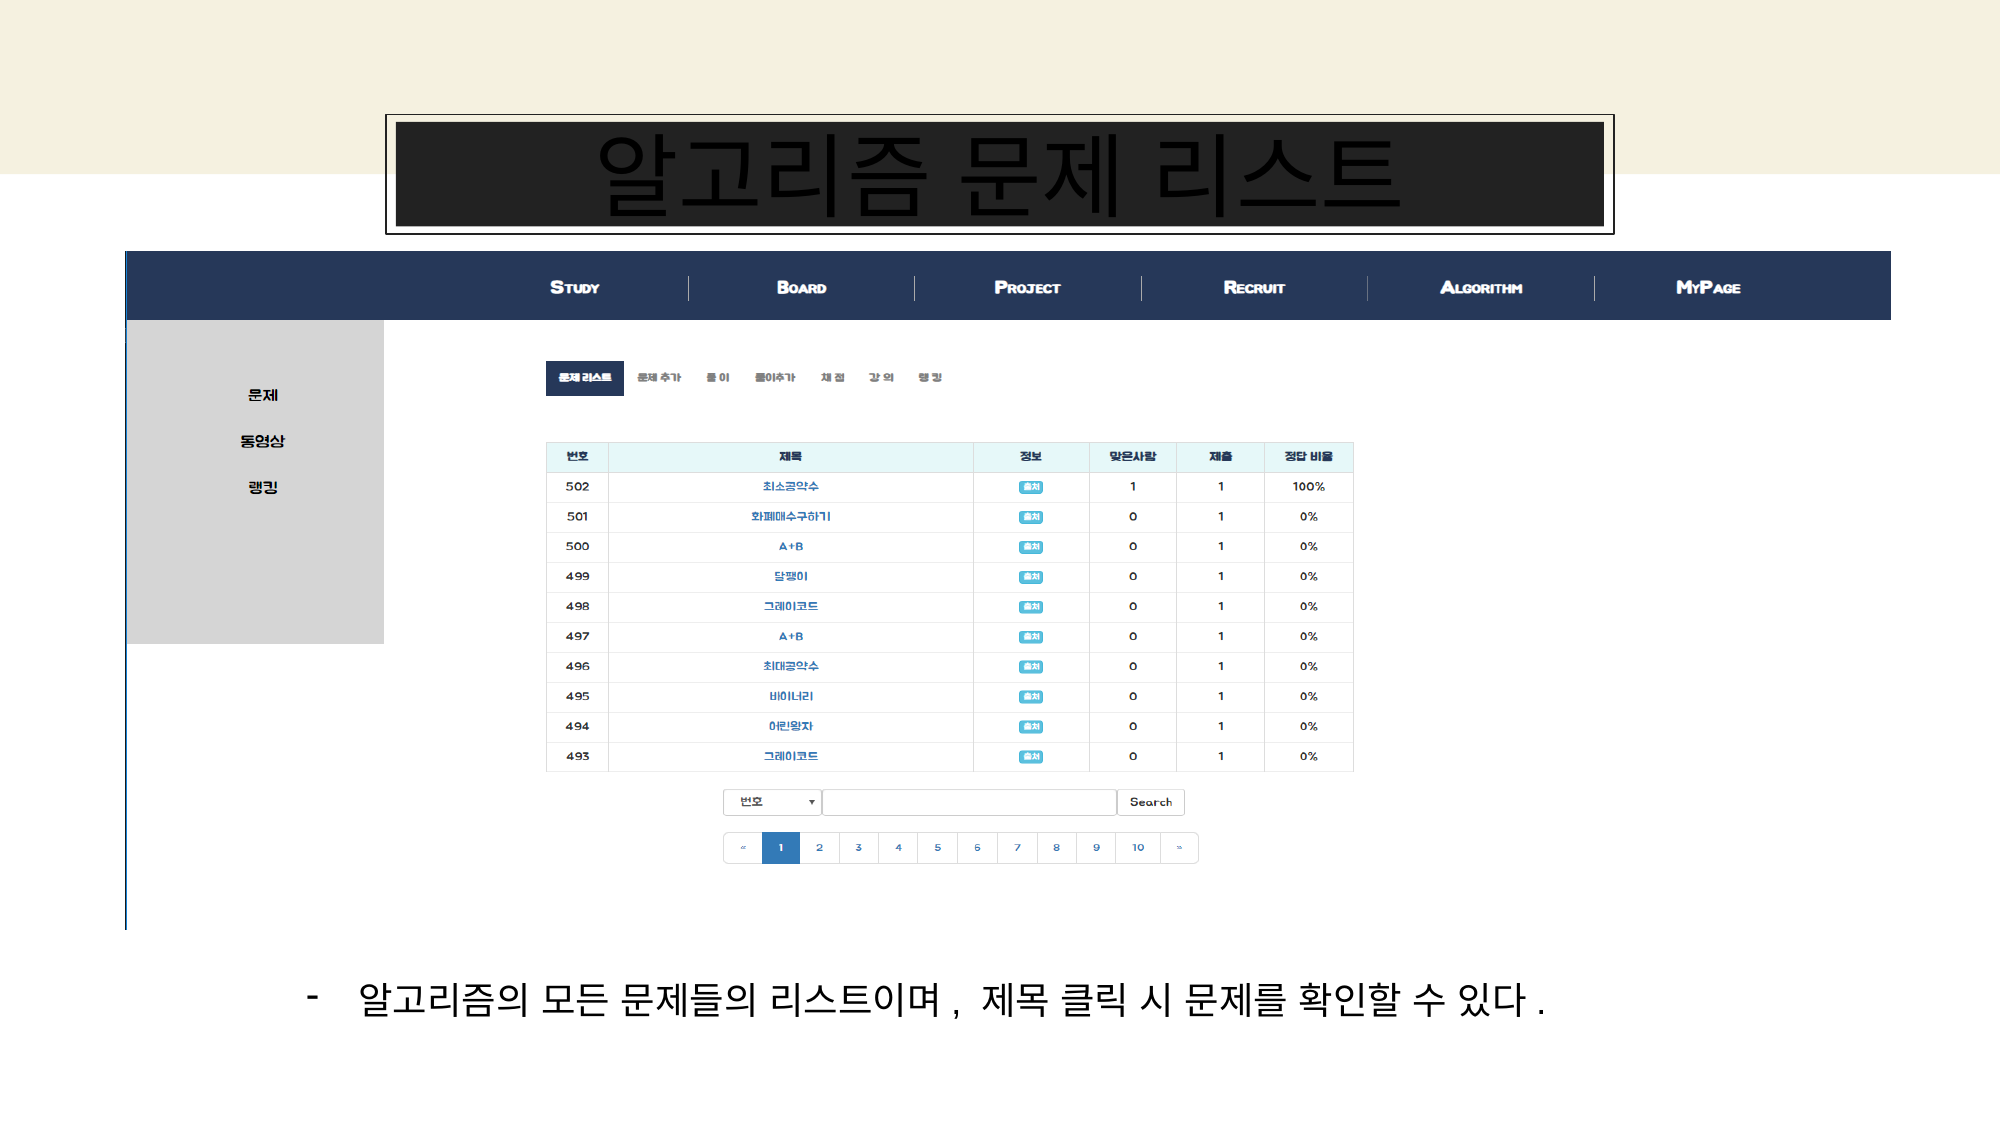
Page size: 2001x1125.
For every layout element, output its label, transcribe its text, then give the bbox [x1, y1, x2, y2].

picture [125, 251, 1891, 930]
title 알고리즘 문제 리스트 [395, 121, 1604, 227]
text_box 알고리즘의 모든 문제들의 리스트이며, 제목 클릭 시 문제를 확인할 수 있다. [268, 969, 1774, 1056]
